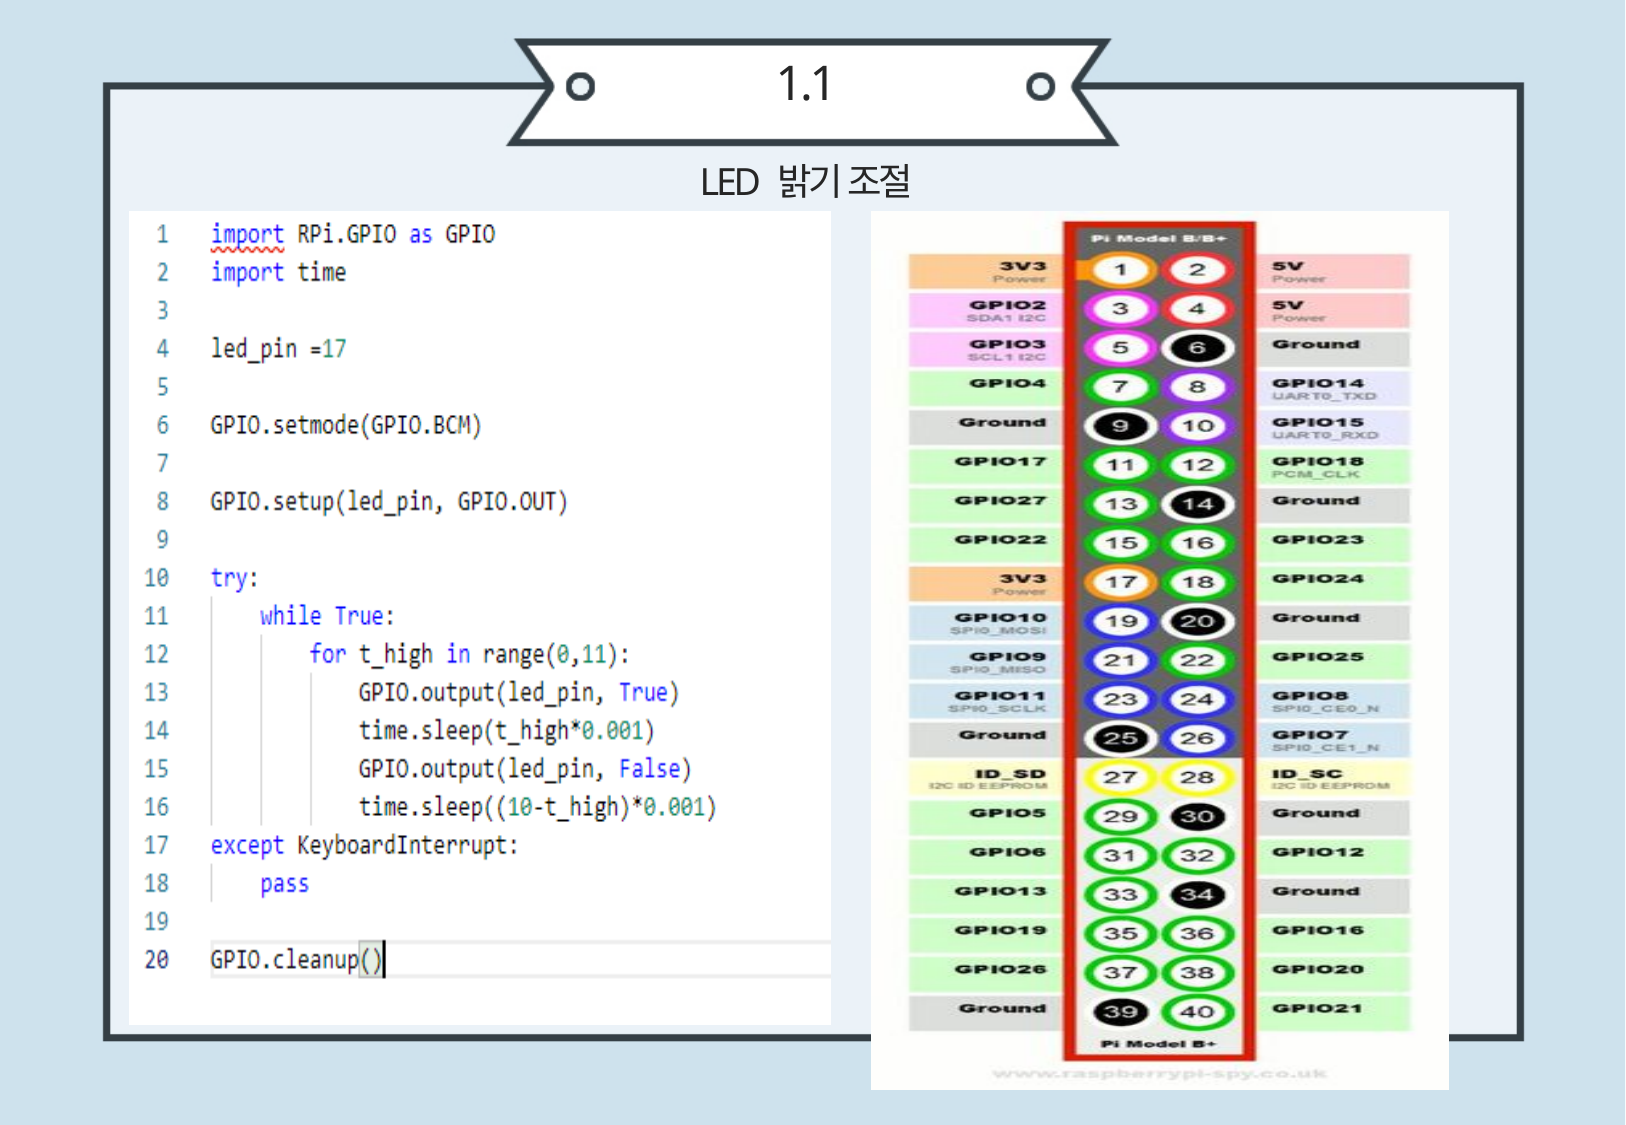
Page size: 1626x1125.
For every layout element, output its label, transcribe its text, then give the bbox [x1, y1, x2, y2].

text_box 1.1 [479, 45, 1133, 118]
text_box LED 밝기 조절 [479, 150, 1133, 211]
picture [0, 0, 1626, 1125]
